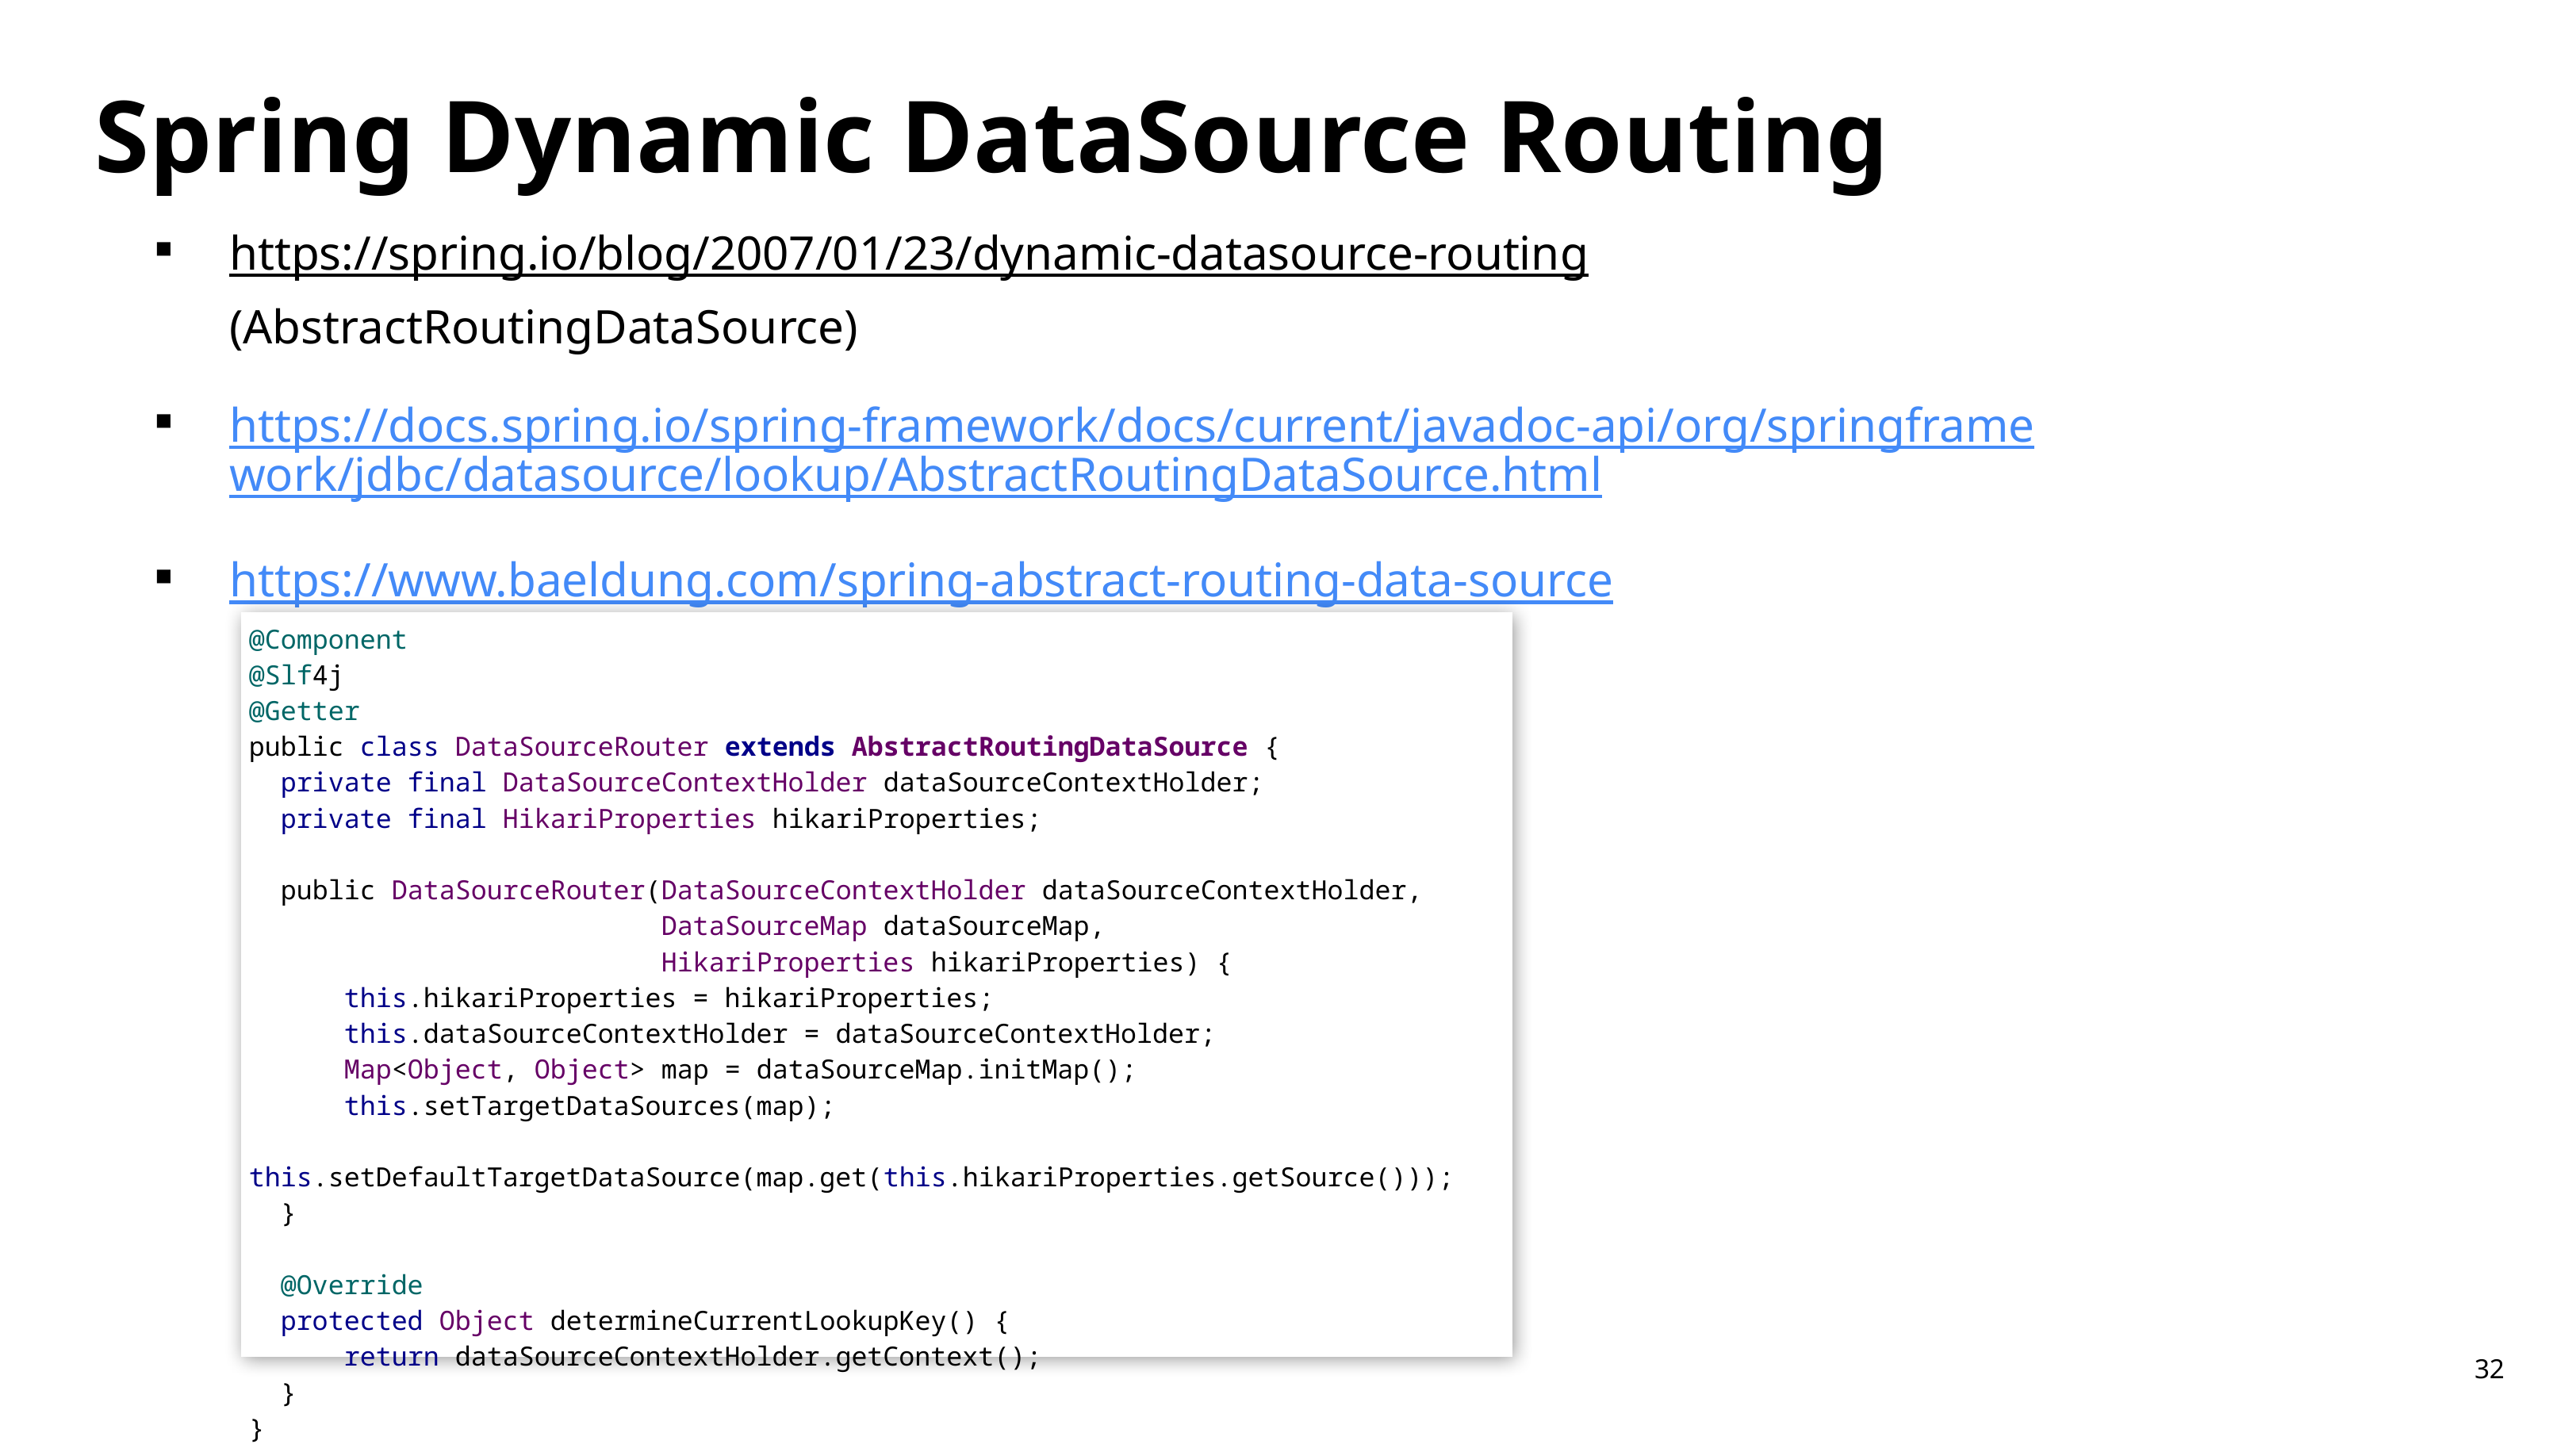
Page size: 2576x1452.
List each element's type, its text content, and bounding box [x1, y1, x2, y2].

text_box Spring Dynamic DataSource Routing [93, 73, 2141, 193]
table_header @Component @Slf4j @Getter public class DataSourceRouter extends AbstractRoutingDataSource { private final DataSourceContextHolder dataSourceContextHolder; private final HikariProperties hikariProperties; public DataSourceRouter(DataSourceContextHolder dataSourceContextHolder, DataSourceMap dataSourceMap, HikariProperties hikariProperties) { this.hikariProperties = hikariProperties; this.dataSourceContextHolder = dataSourceContextHolder; Map<Object, Object> map = dataSourceMap.initMap(); this.setTargetDataSources(map); this.setDefaultTargetDataSource(map.get(this.hikariProperties.getSource())); } @Override protected Object determineCurrentLookupKey() { return dataSourceContextHolder.getContext(); } } [241, 612, 1512, 1357]
slide_number 32 [2377, 1342, 2517, 1398]
text_box https://spring.io/blog/2007/01/23/dynamic-datasource-routing (AbstractRoutingDataSource) https://docs.spring.io/spring-framework/docs/current/javadoc-api/org/springframework/jdbc/datasource/lookup/AbstractRoutingDataSource.html https://www.baeldung.com/spring-abstract-routing-data-source [153, 220, 2059, 565]
